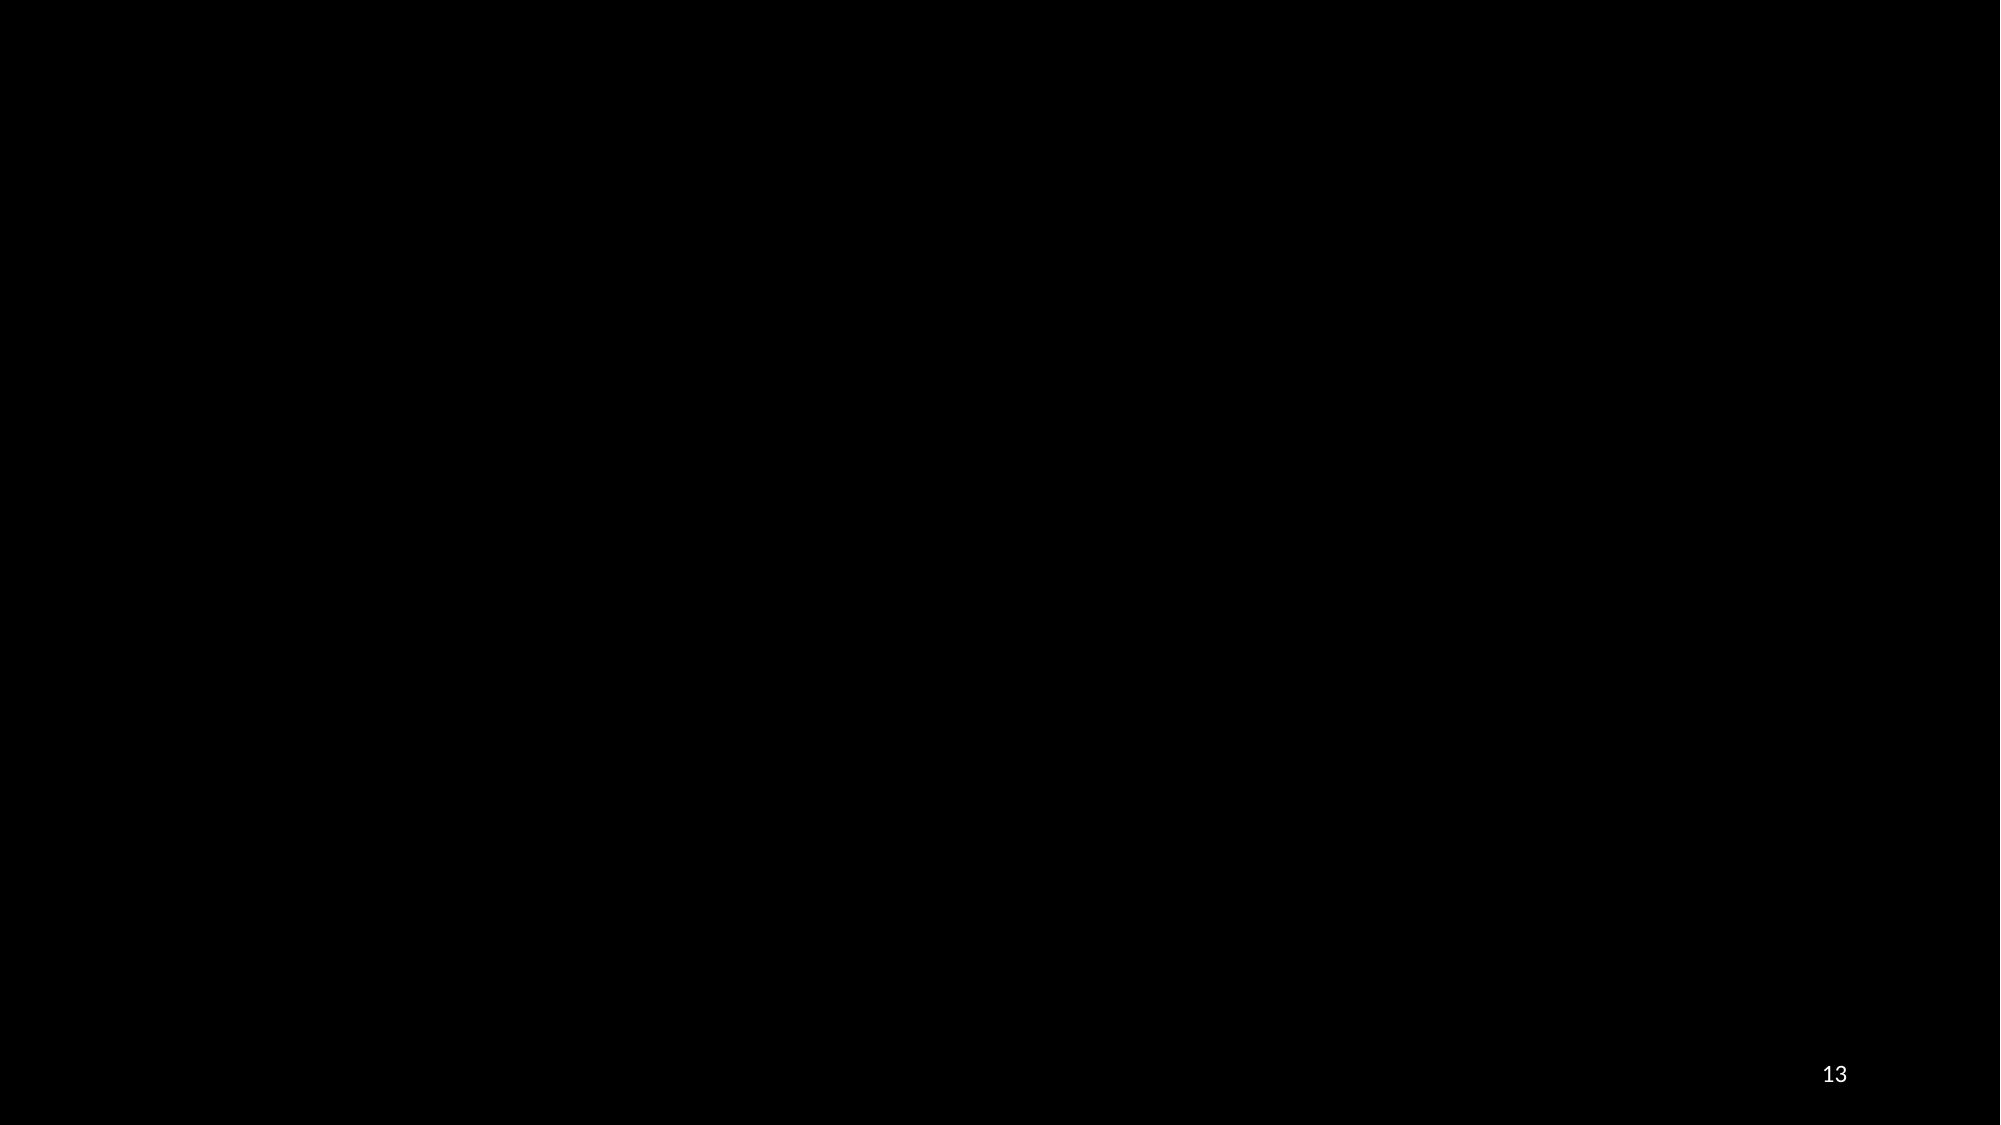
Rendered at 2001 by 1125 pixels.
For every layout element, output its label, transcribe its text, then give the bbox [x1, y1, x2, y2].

slide_number 13 [1412, 1042, 1863, 1103]
